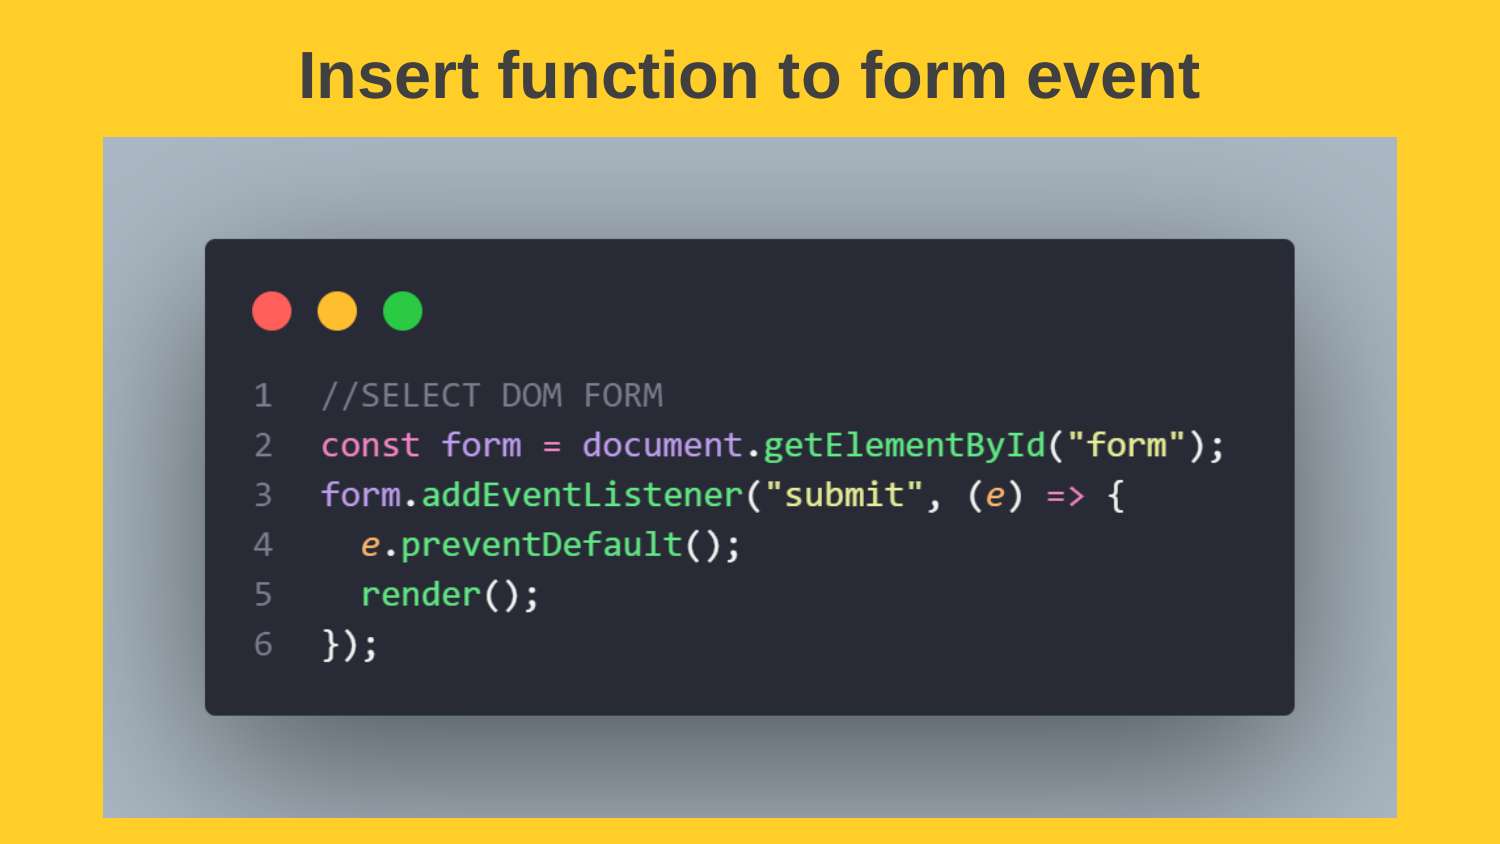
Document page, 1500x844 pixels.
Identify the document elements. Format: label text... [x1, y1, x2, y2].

text_box Insert function to form event [88, 24, 1412, 138]
picture [103, 137, 1397, 819]
